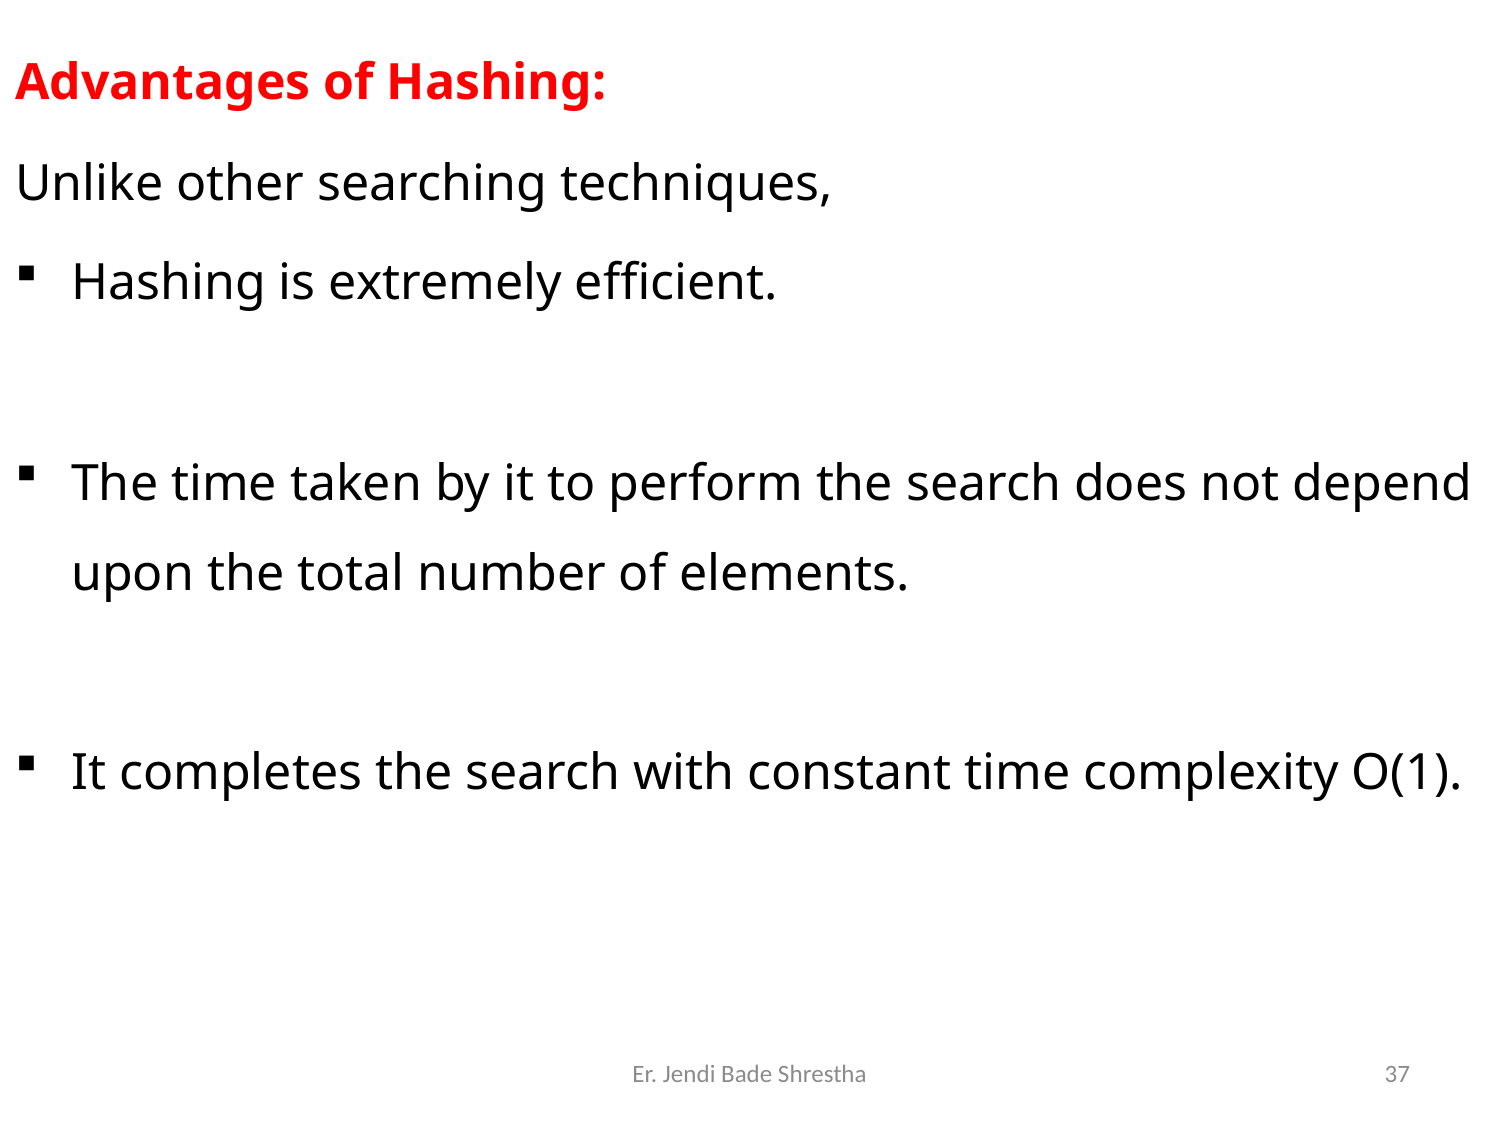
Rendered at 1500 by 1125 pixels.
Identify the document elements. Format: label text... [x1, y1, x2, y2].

list Advantages of Hashing: Unlike other searching techniques, Hashing is extremely efficient. The time taken by it to perform the search does not depend upon the total number of elements. It completes the search with constant time complexity O(1). [0, 12, 1500, 1125]
footer Er. Jendi Bade Shrestha [512, 1042, 988, 1103]
slide_number 37 [1074, 1042, 1425, 1103]
